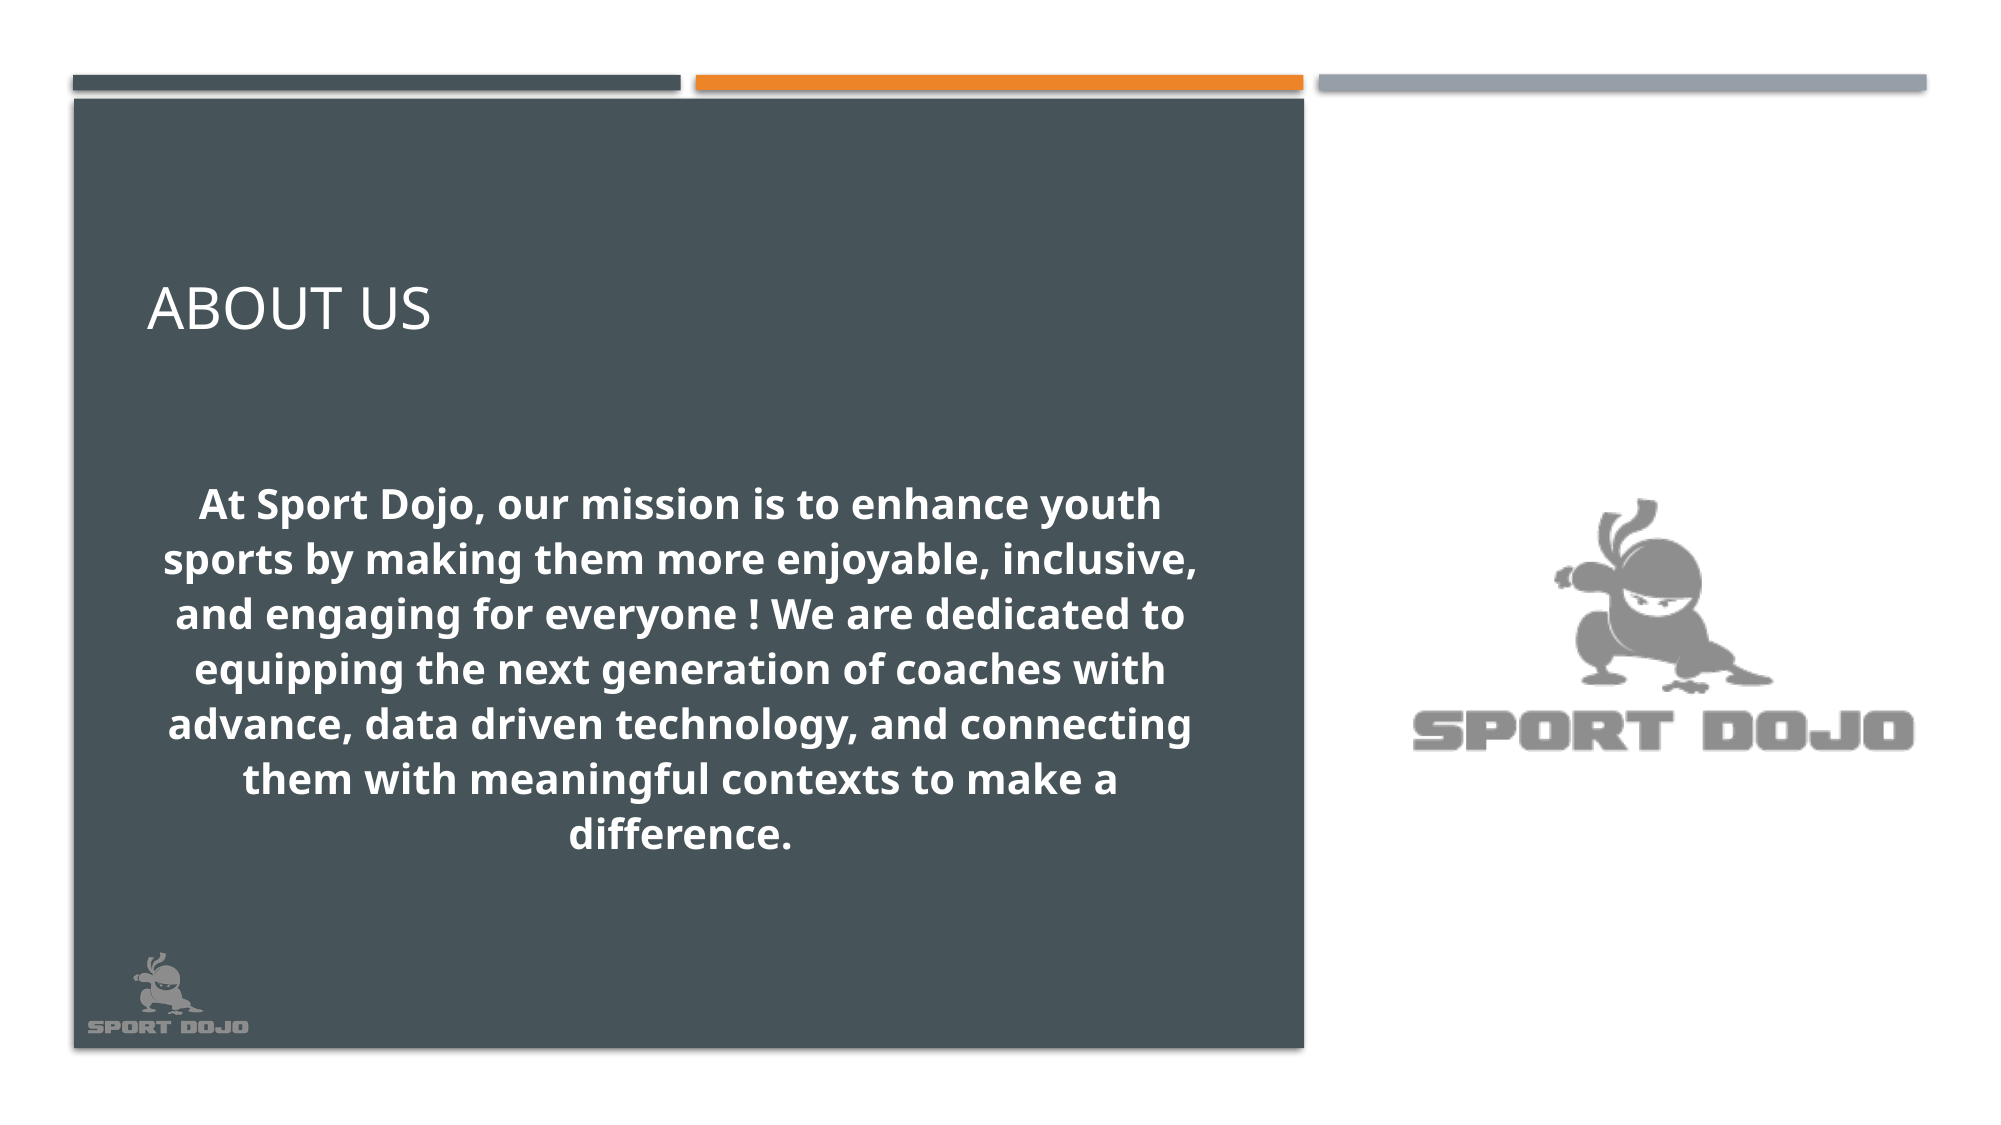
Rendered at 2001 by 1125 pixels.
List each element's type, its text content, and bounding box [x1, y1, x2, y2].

text_box [1318, 73, 1928, 92]
title About Us [132, 153, 1223, 349]
picture [1367, 483, 1927, 776]
text_box [73, 98, 1305, 1049]
picture [72, 946, 252, 1041]
text_box [695, 74, 1304, 91]
text_box [72, 74, 682, 92]
text_box [0, 0, 2000, 1125]
list At Sport Dojo, our mission is to enhance youth sports by making them more enjoyable, inclusive, and engaging for everyone ! We are dedicated to equipping the next generation of coaches with advance, data driven technology, and connecting them with meaningful contexts to make a difference. [131, 404, 1230, 927]
